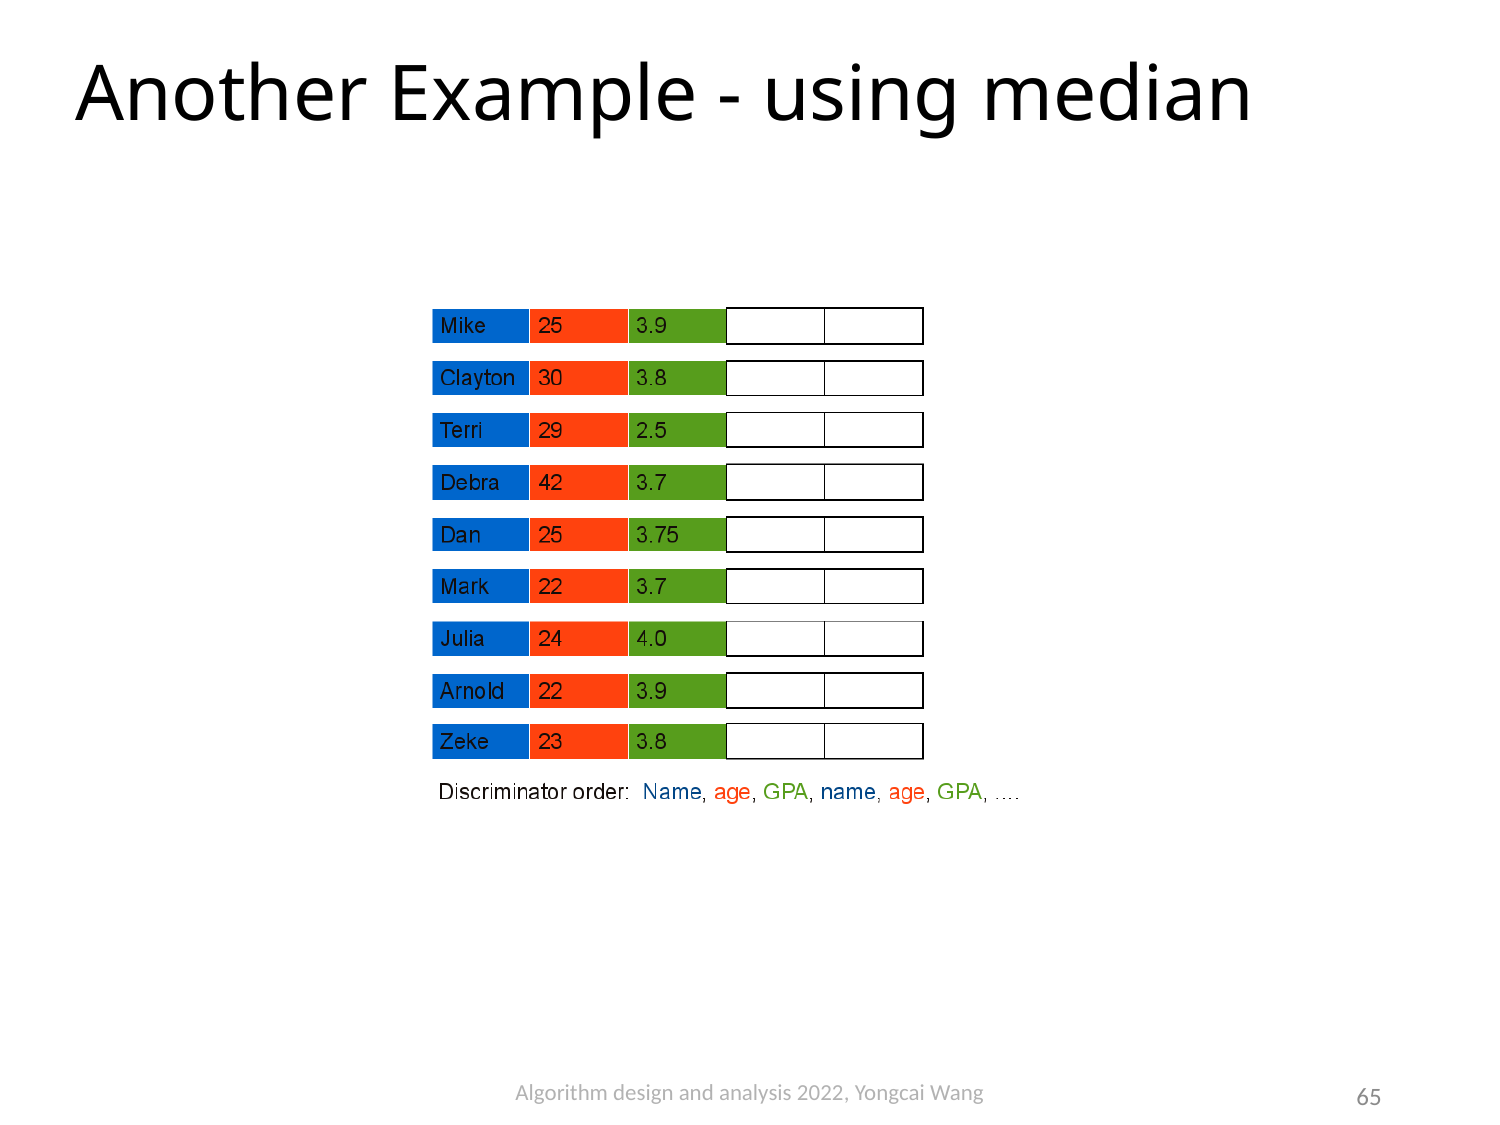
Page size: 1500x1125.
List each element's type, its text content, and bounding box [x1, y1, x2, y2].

slide_number 65 [1059, 1065, 1397, 1125]
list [374, 247, 1126, 878]
title Another Example - using median [75, 45, 1425, 138]
footer Algorithm design and analysis 2022, Yongcai Wang [496, 1061, 1004, 1121]
